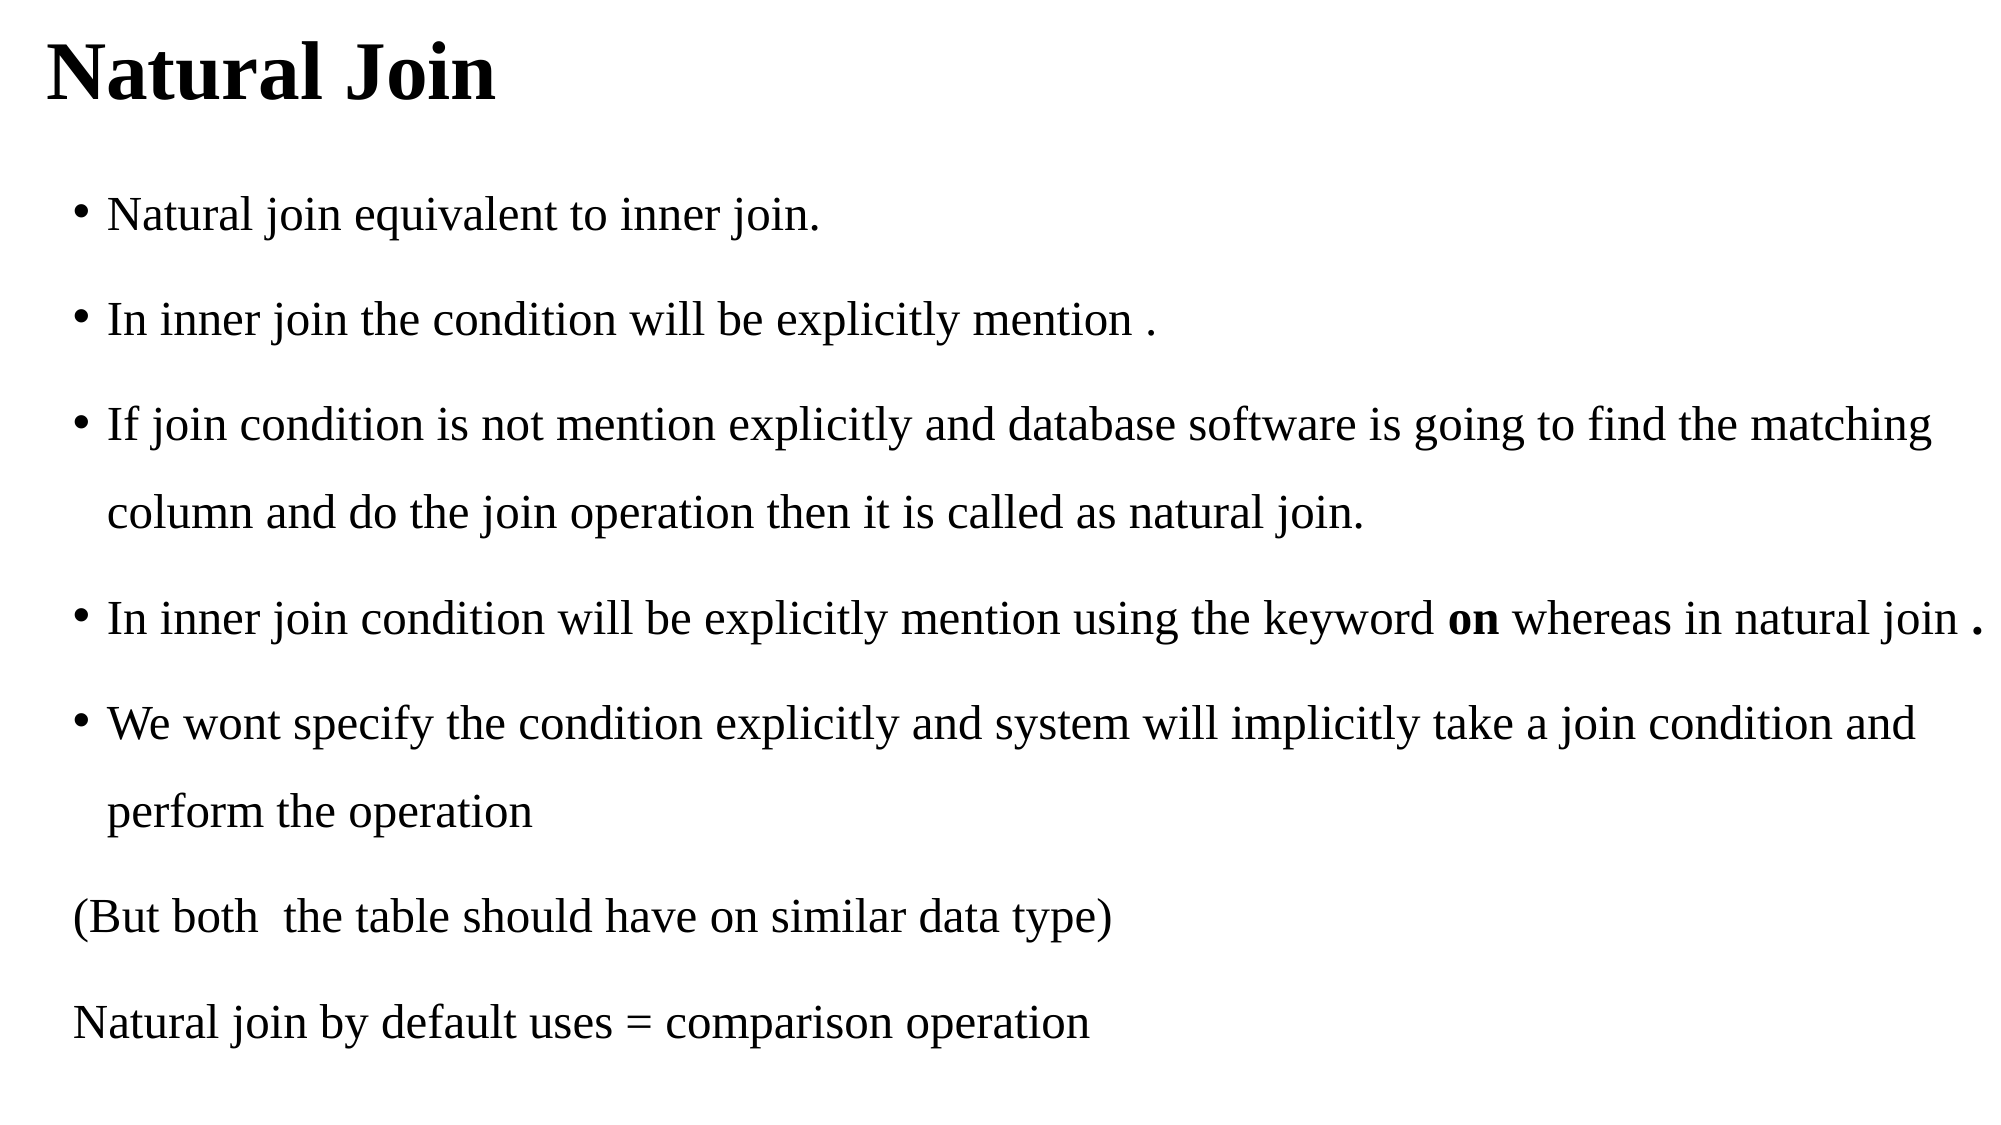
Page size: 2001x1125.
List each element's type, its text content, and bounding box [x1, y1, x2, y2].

title Natural Join [31, 0, 1863, 145]
list Natural join equivalent to inner join. In inner join the condition will be explicitly mention . If join condition is not mention explicitly and database software is going to find the matching column and do the join operation then it is called as natural join. In inner join condition will be explicitly mention using the keyword on whereas in natural join . We wont specify the condition explicitly and system will implicitly take a join condition and perform the operation (But both the table should have on similar data type) Natural join by default uses = comparison operation [57, 144, 2000, 1125]
